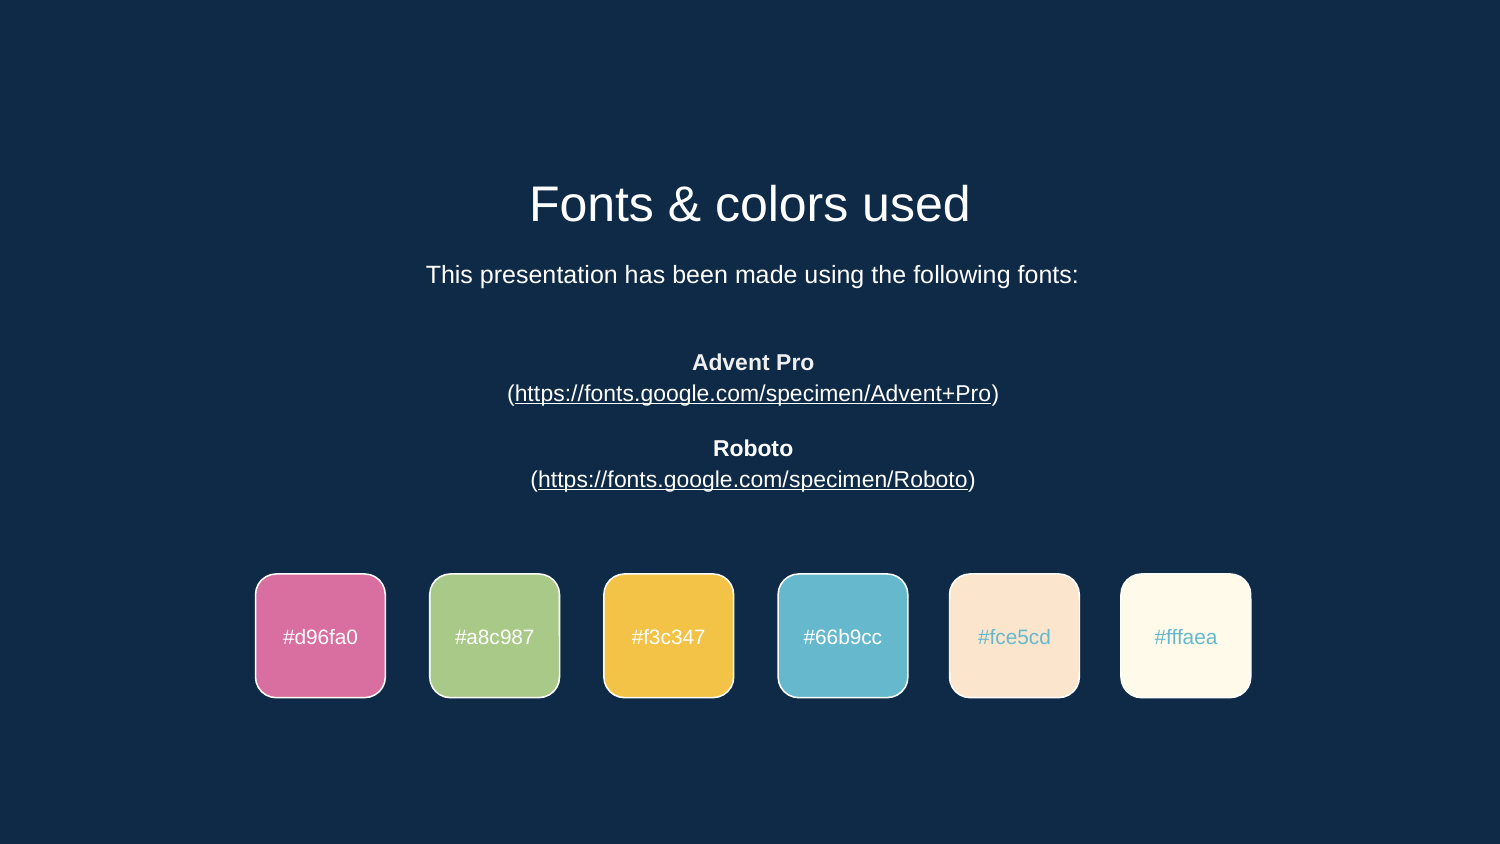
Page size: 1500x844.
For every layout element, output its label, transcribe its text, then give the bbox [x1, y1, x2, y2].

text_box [1120, 573, 1251, 698]
title Fonts & colors used [171, 156, 1328, 236]
list Advent Pro (https://fonts.google.com/specimen/Advent+Pro) Roboto (https://fonts.google.com/specimen/Roboto) [175, 314, 1332, 521]
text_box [255, 573, 909, 698]
list This presentation has been made using the following fonts: [175, 239, 1332, 312]
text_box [949, 573, 1080, 698]
